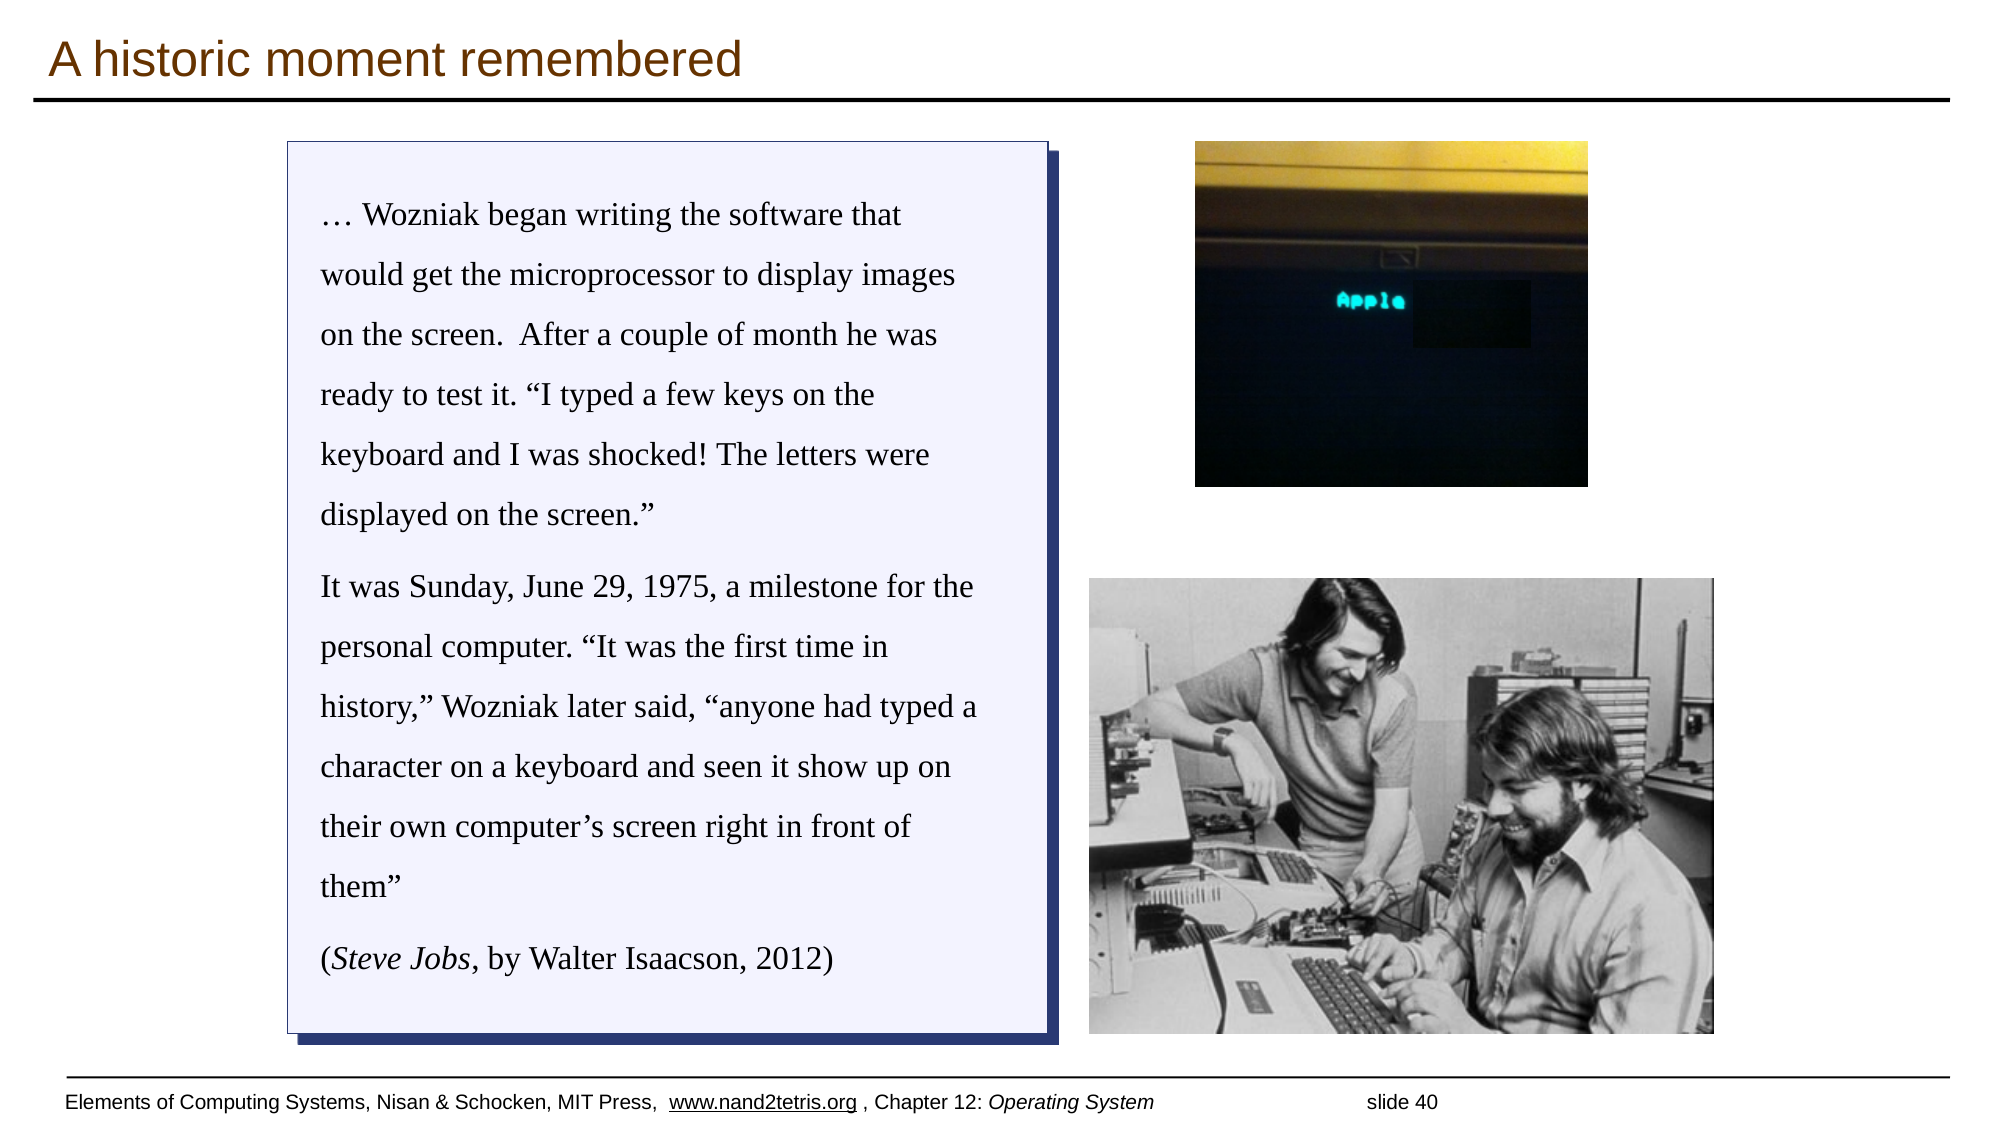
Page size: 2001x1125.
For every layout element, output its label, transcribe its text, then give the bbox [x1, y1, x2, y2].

title A historic moment remembered [33, 12, 1950, 100]
picture [1088, 578, 1715, 1034]
text_box … Wozniak began writing the software that would get the microprocessor to display images on the screen. After a couple of month he was ready to test it. “I typed a few keys on the keyboard and I was shocked! The letters were displayed on the screen.” It was Sunday, June 29, 1975, a milestone for the personal computer. “It was the first time in history,” Wozniak later said, “anyone had typed a character on a keyboard and seen it show up on their own computer’s screen right in front of them” (Steve Jobs, by Walter Isaacson, 2012) [287, 141, 1048, 1034]
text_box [1195, 141, 1588, 487]
